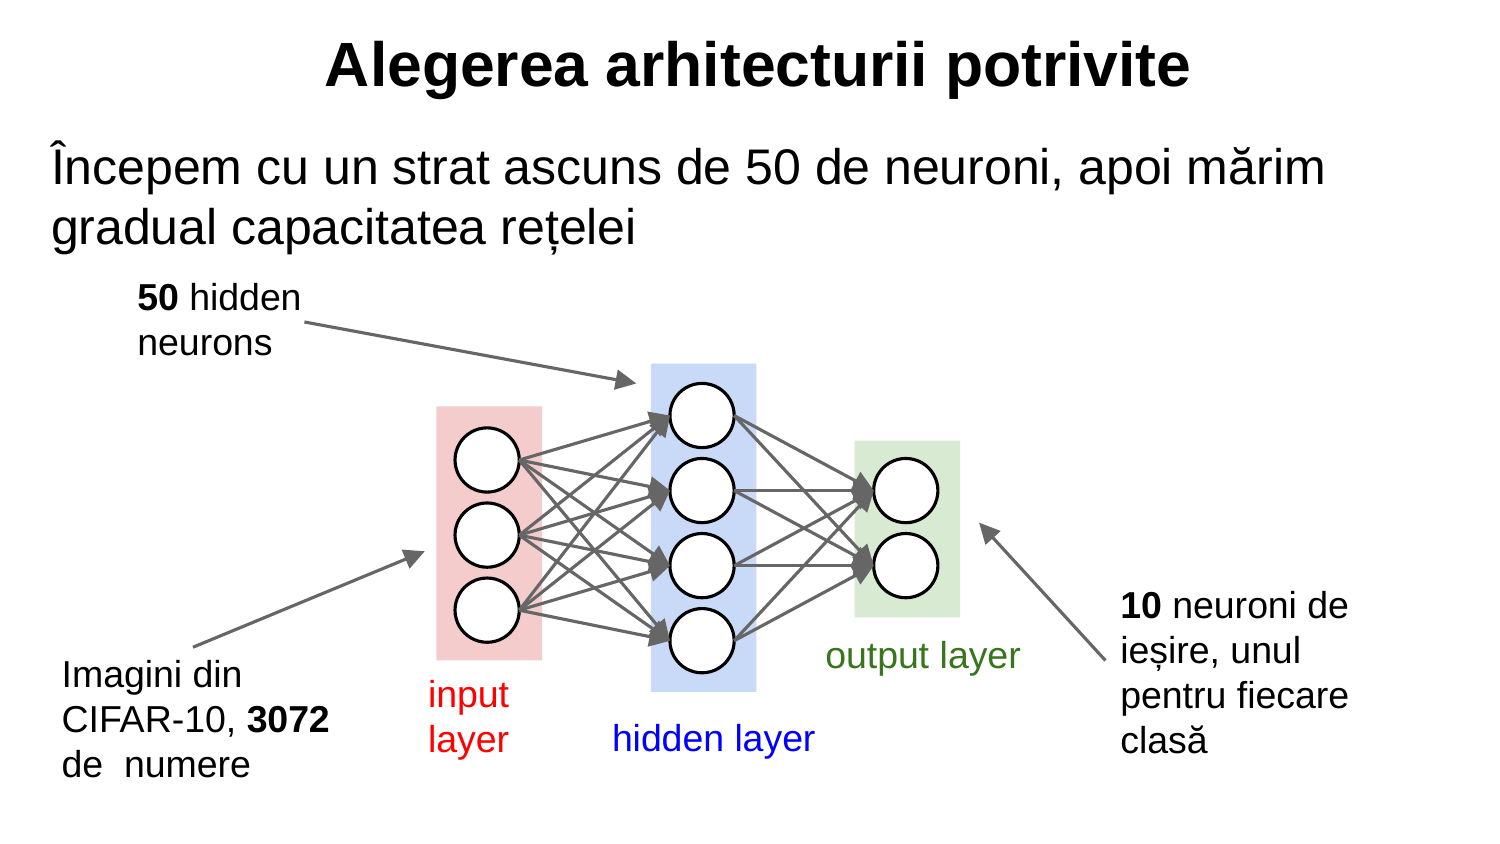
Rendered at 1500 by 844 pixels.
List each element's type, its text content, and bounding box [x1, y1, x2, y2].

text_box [518, 459, 671, 534]
text_box [650, 363, 757, 412]
text_box 50 hidden neurons [122, 257, 385, 322]
text_box Imagini din CIFAR-10, 3072 de numere [46, 634, 358, 844]
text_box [733, 565, 874, 641]
text_box [678, 513, 726, 543]
text_box [678, 458, 727, 523]
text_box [518, 534, 671, 609]
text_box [192, 551, 425, 648]
text_box output layer [810, 615, 973, 660]
text_box [879, 533, 938, 598]
text_box [678, 437, 727, 469]
text_box [678, 533, 727, 598]
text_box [518, 609, 671, 641]
text_box input layer [413, 654, 598, 700]
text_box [733, 415, 874, 490]
text_box [455, 427, 512, 493]
text_box [879, 458, 938, 523]
text_box [670, 383, 735, 448]
text_box [436, 406, 543, 654]
text_box [455, 502, 511, 568]
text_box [733, 490, 874, 564]
text_box [671, 608, 733, 673]
text_box [879, 440, 961, 615]
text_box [978, 522, 1106, 661]
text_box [518, 415, 671, 457]
text_box Alegerea arhitecturii potrivite Începem cu un strat ascuns de 50 de neuroni, apoi mărim gradual capacitatea rețelei [36, 9, 1482, 82]
text_box [678, 587, 727, 619]
text_box [650, 650, 757, 692]
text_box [304, 321, 637, 384]
text_box hidden layer [597, 699, 834, 744]
text_box 10 neuroni de ieșire, unul pentru fiecare clasă [1110, 566, 1368, 631]
text_box [455, 578, 512, 643]
